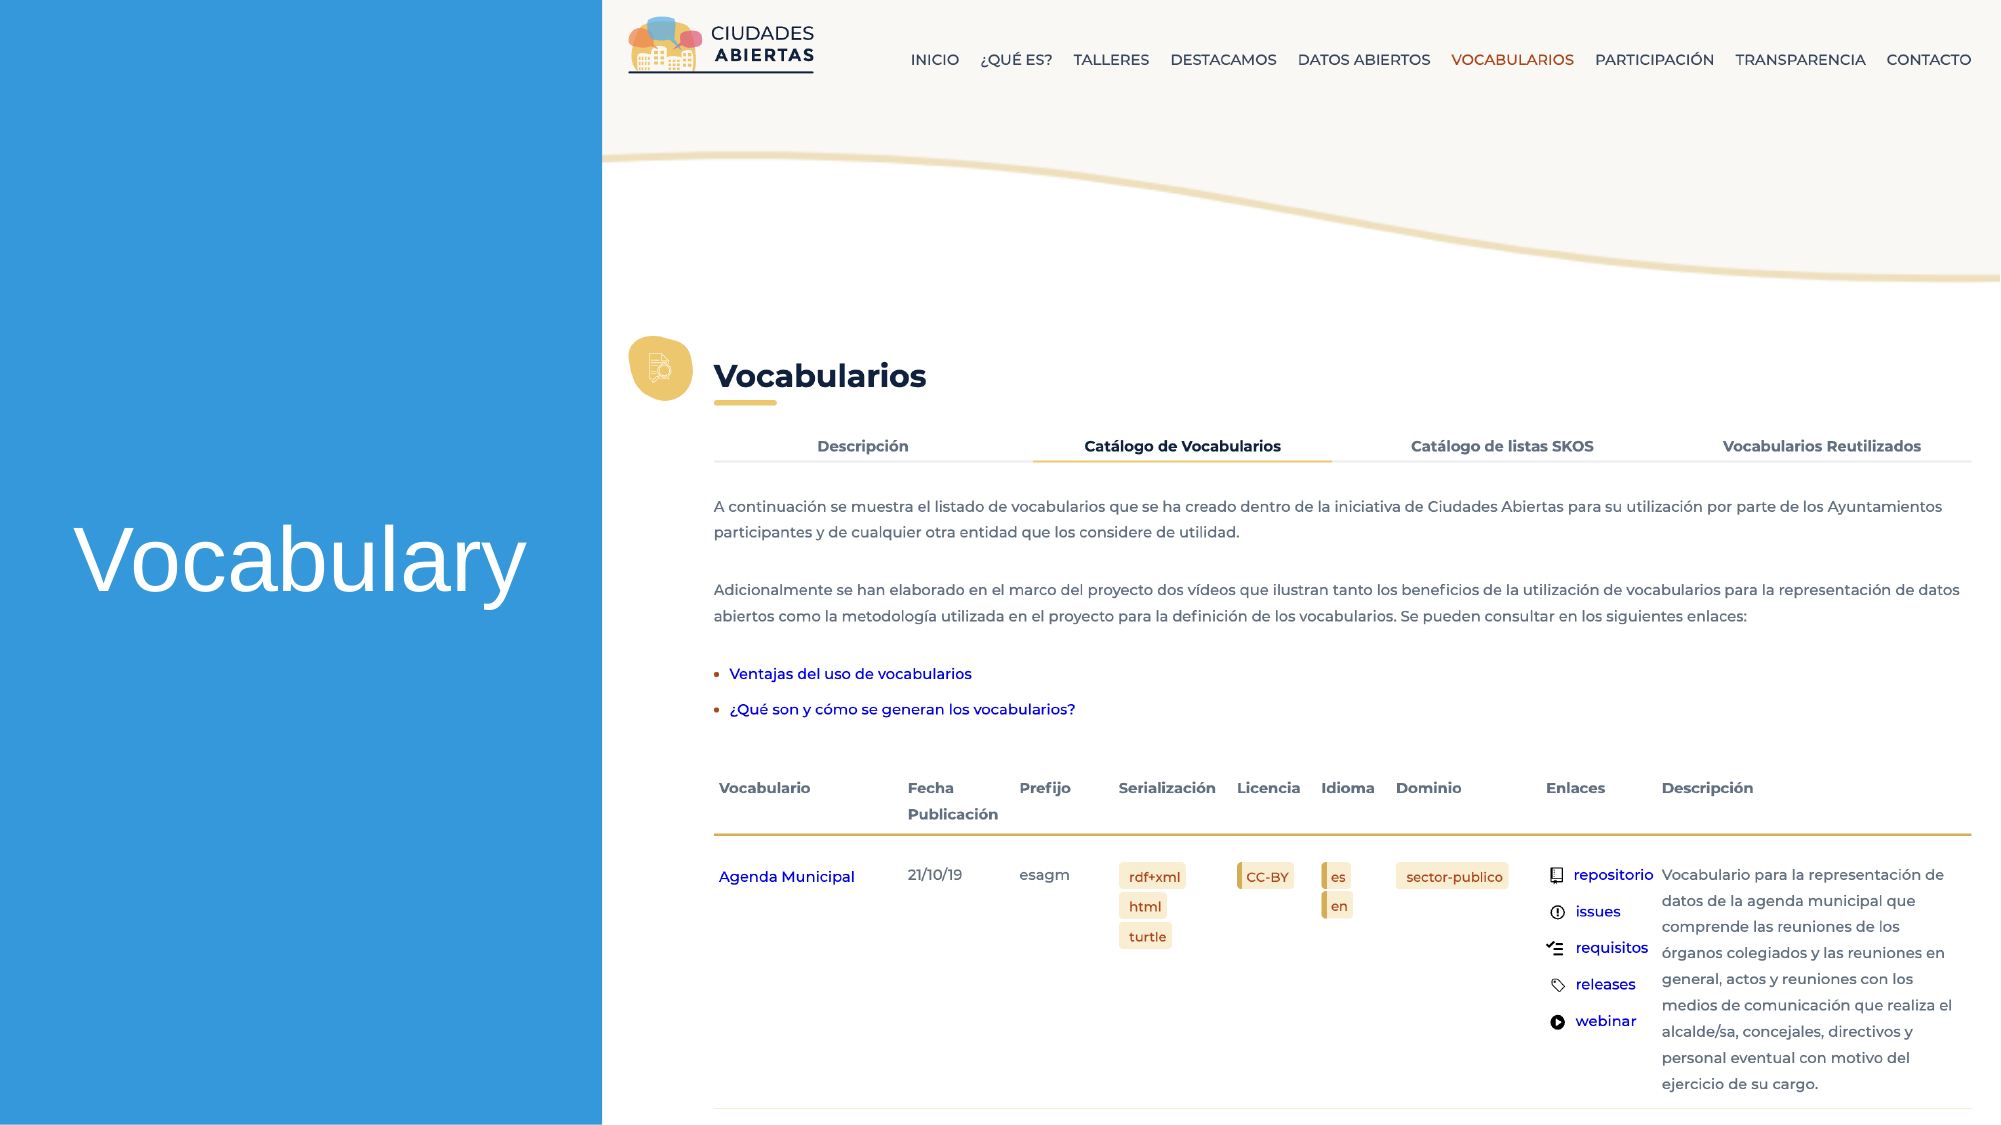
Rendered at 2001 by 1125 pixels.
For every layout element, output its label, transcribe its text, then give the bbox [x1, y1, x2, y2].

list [602, 0, 2000, 1125]
title Vocabulary [0, 0, 602, 1125]
